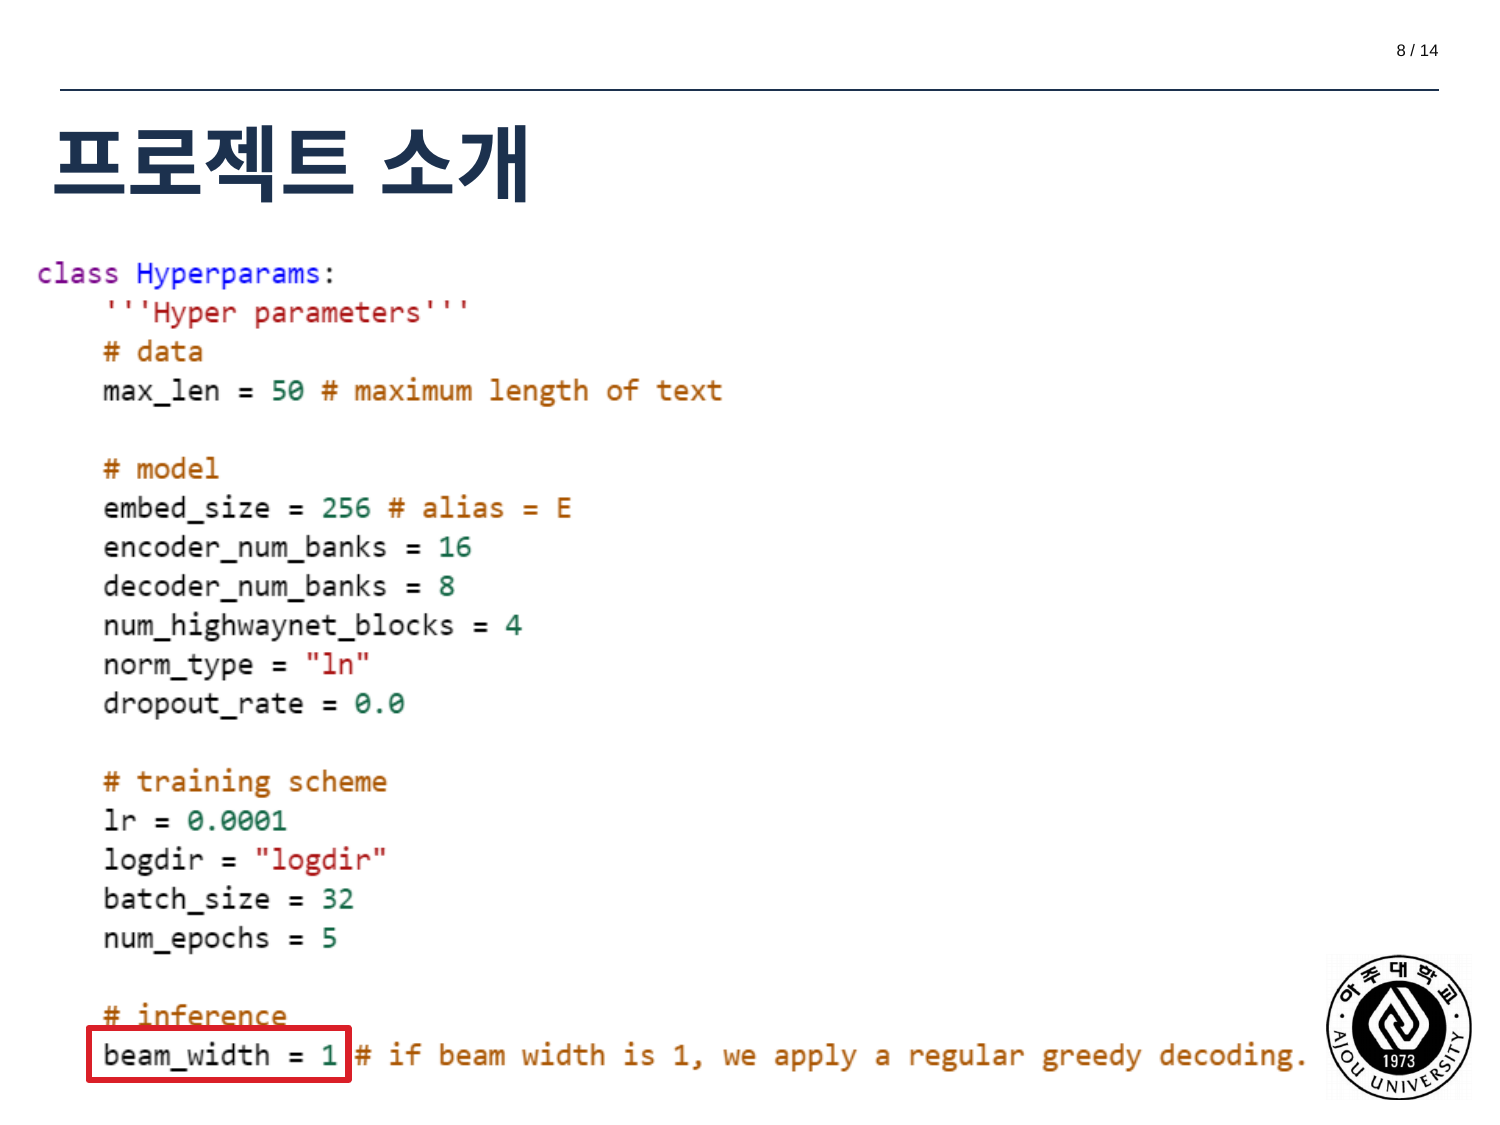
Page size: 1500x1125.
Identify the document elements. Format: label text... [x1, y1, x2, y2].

text_box ‹#› / 14 [1193, 31, 1454, 68]
picture [35, 234, 1472, 1103]
title 프로젝트 소개 [36, 114, 607, 211]
